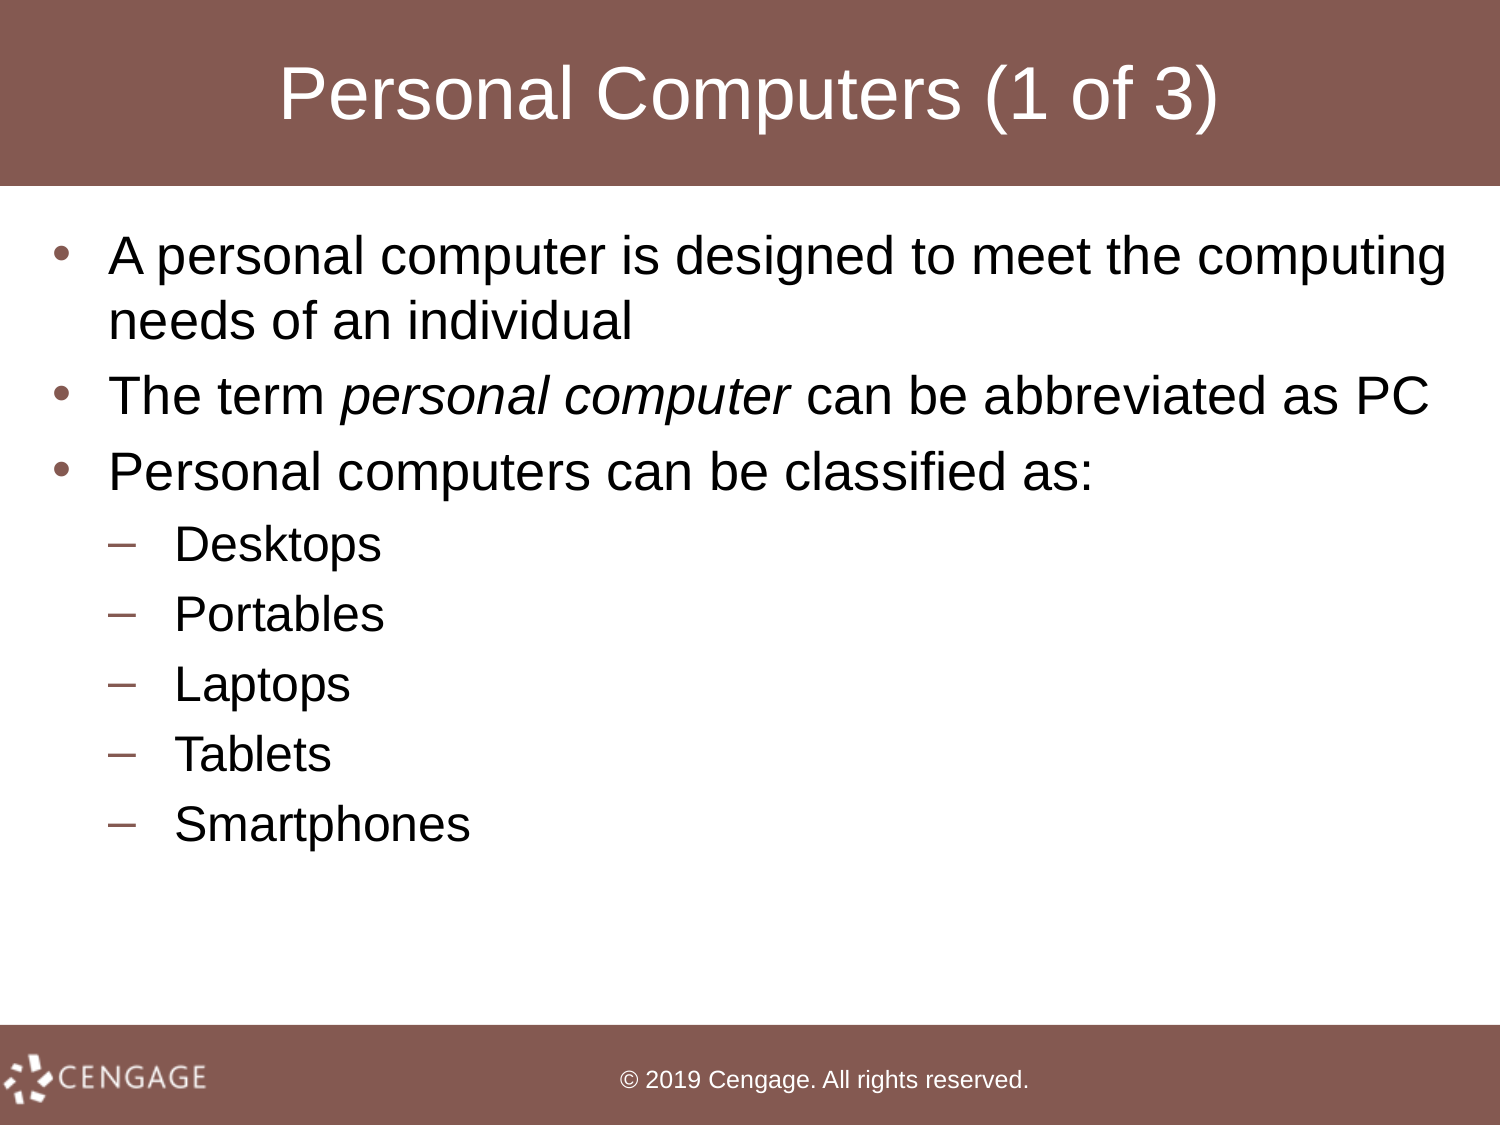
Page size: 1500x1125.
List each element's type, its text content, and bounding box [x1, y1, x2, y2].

title Personal Computers (1 of 3) [75, 4, 1425, 175]
picture [0, 1051, 211, 1106]
list A personal computer is designed to meet the computing needs of an individual The term personal computer can be abbreviated as PC Personal computers can be classified as: Desktops Portables Laptops Tablets Smartphones [37, 212, 1475, 1005]
